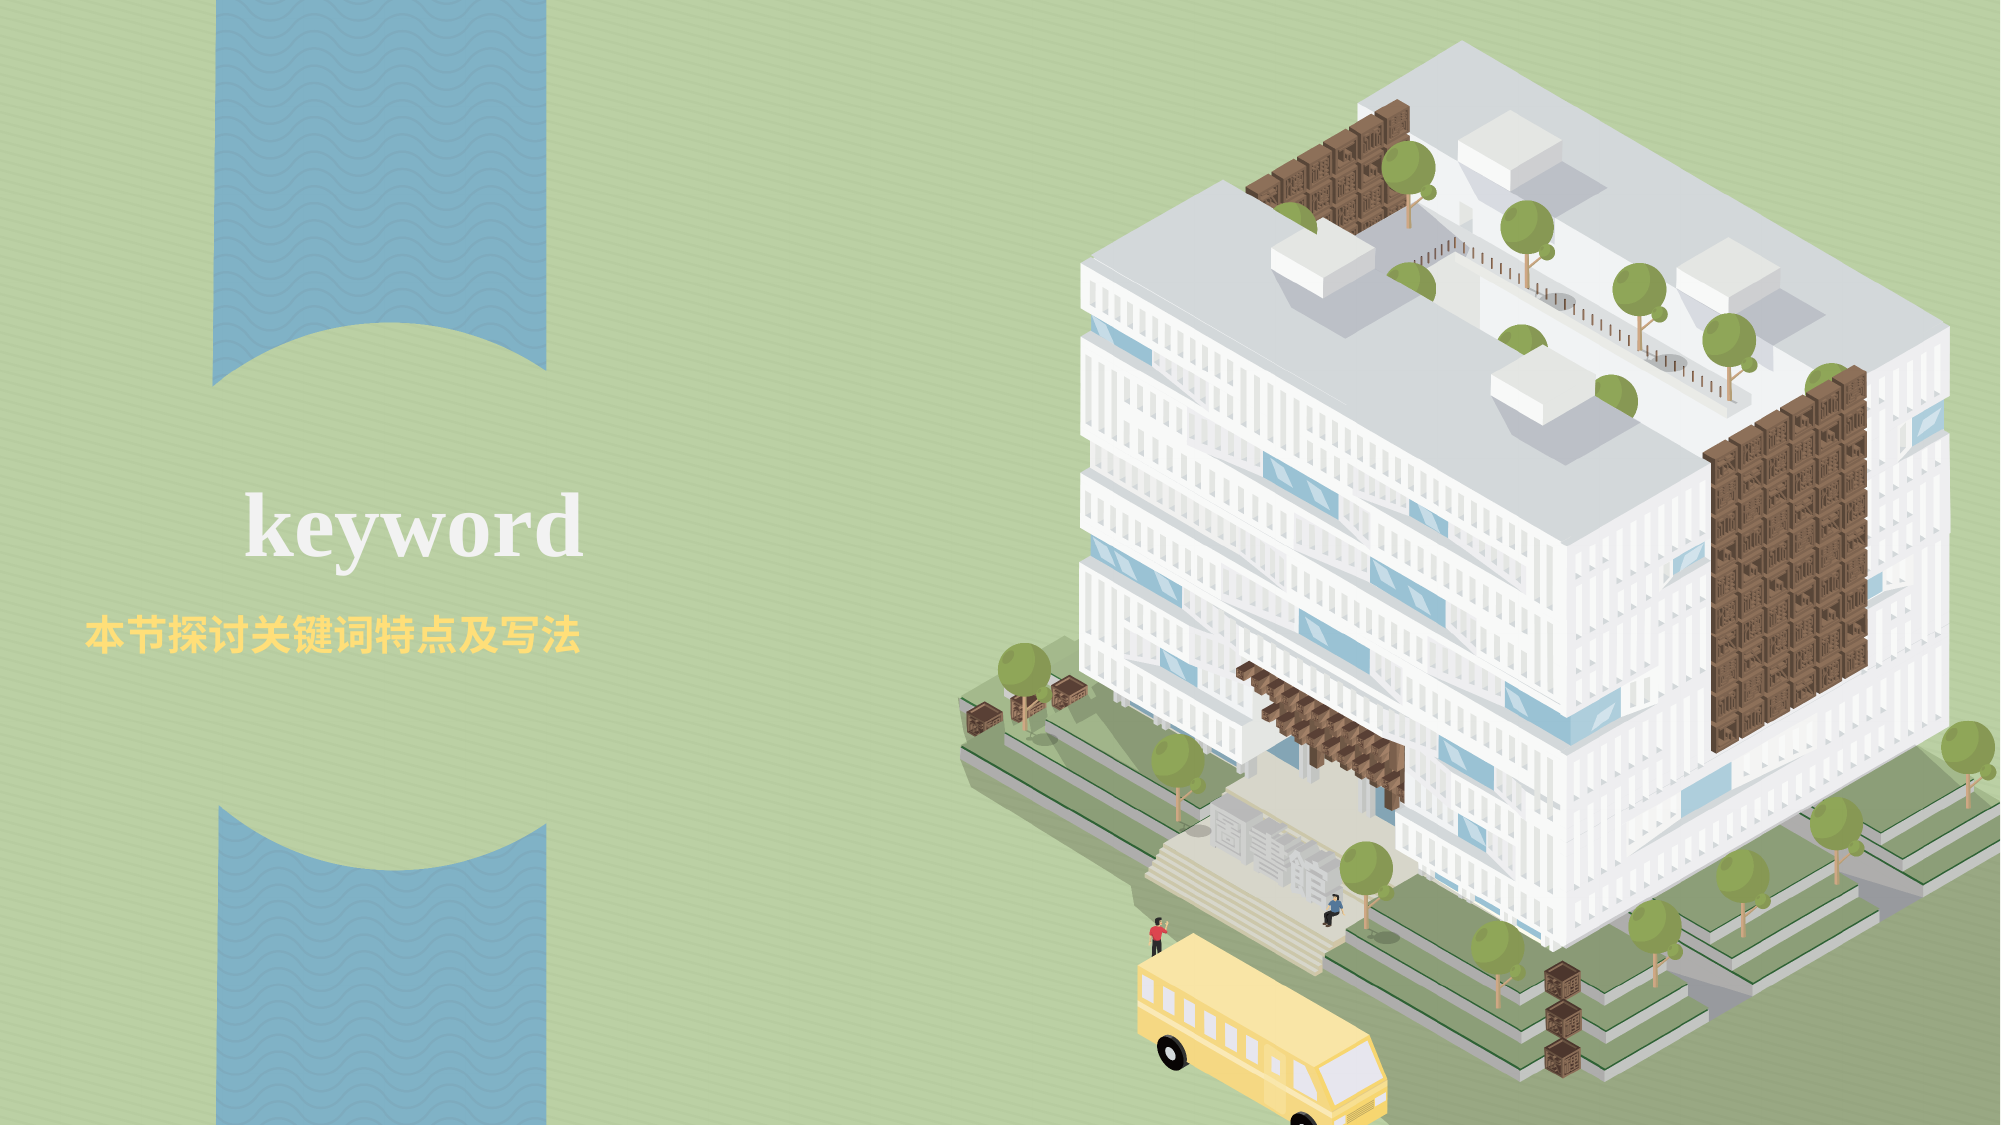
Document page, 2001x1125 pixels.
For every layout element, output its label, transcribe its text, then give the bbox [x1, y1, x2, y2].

picture [0, 0, 2001, 1125]
list 本节探讨关键词特点及写法 [69, 607, 920, 667]
title keyword [126, 463, 702, 591]
